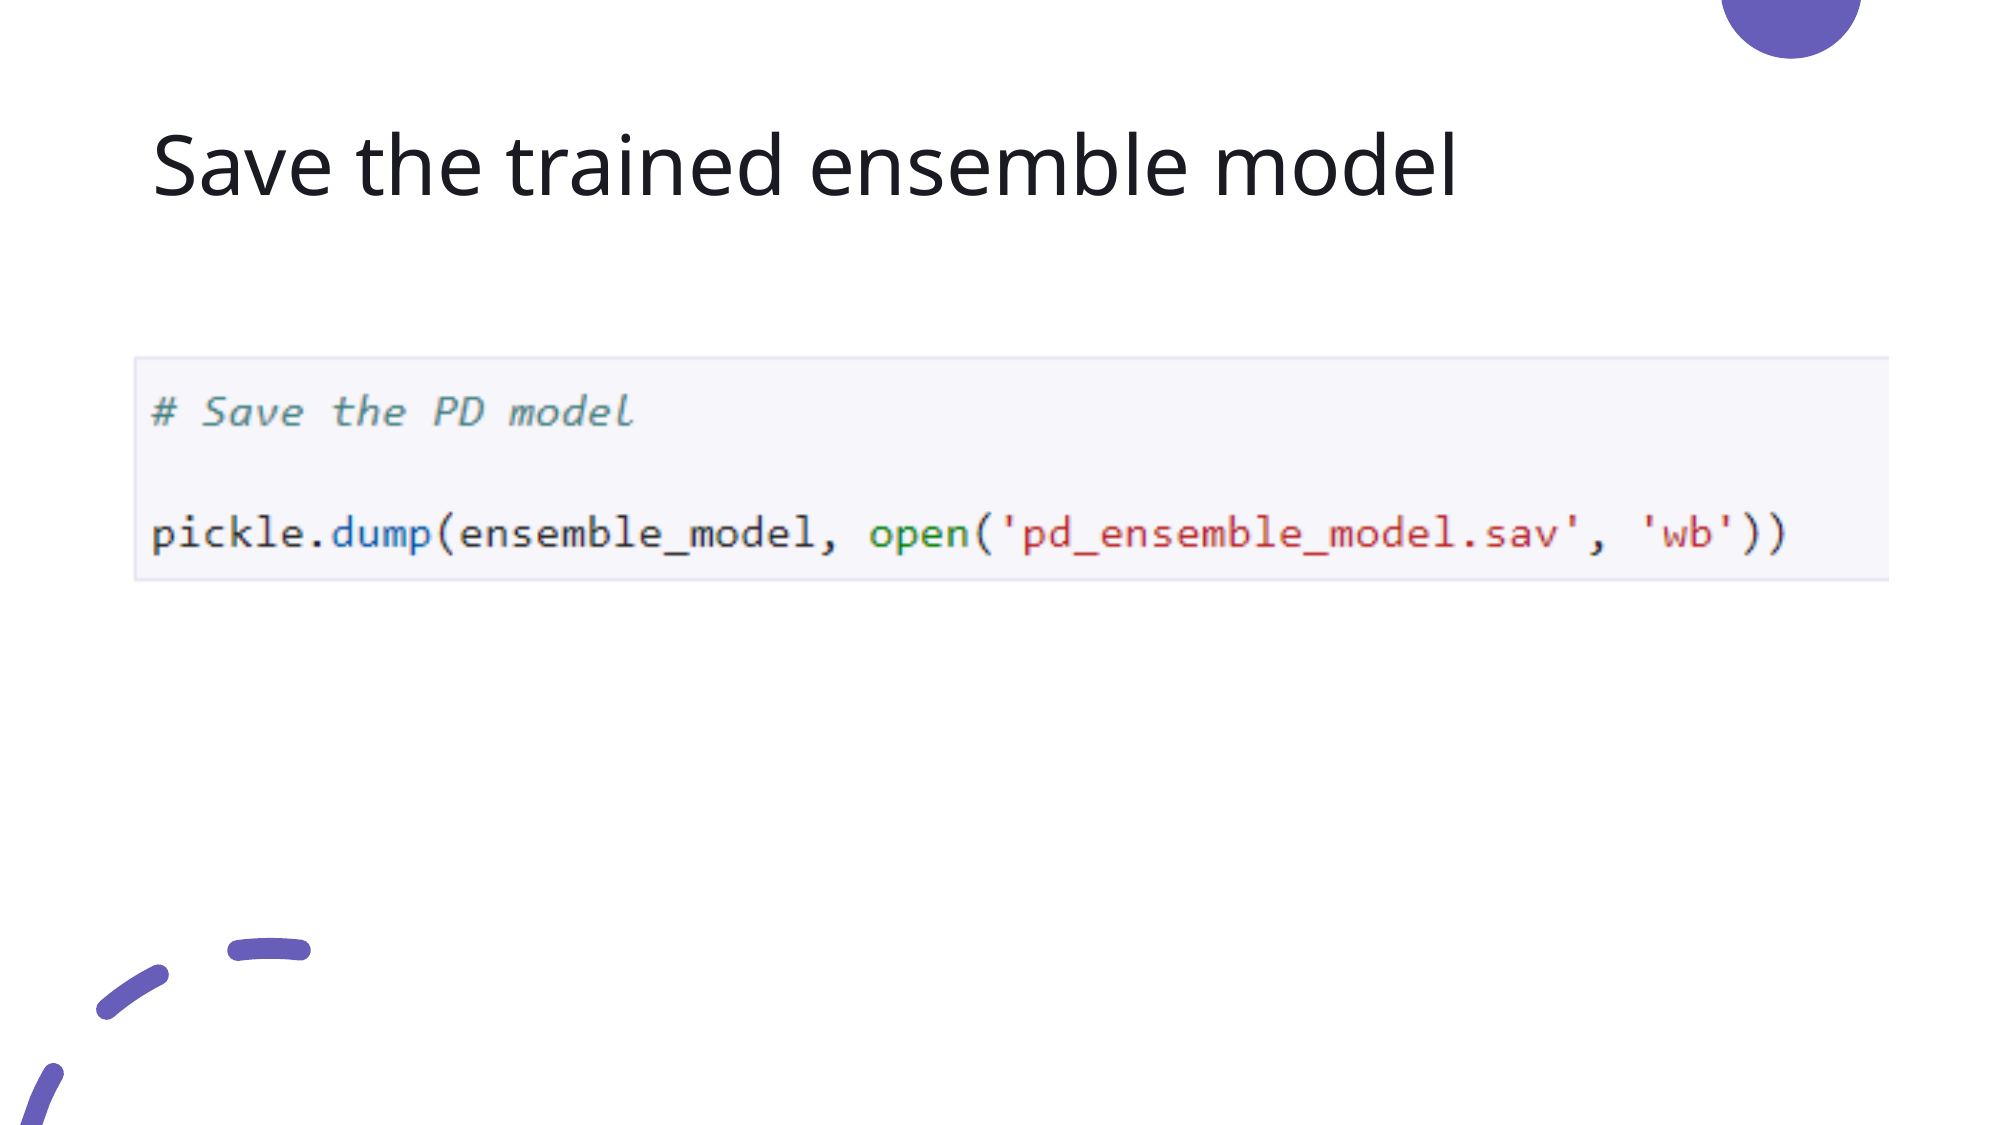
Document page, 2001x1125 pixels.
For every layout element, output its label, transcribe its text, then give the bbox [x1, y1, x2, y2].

title Save the trained ensemble model [137, 59, 1863, 278]
picture [109, 343, 1889, 637]
